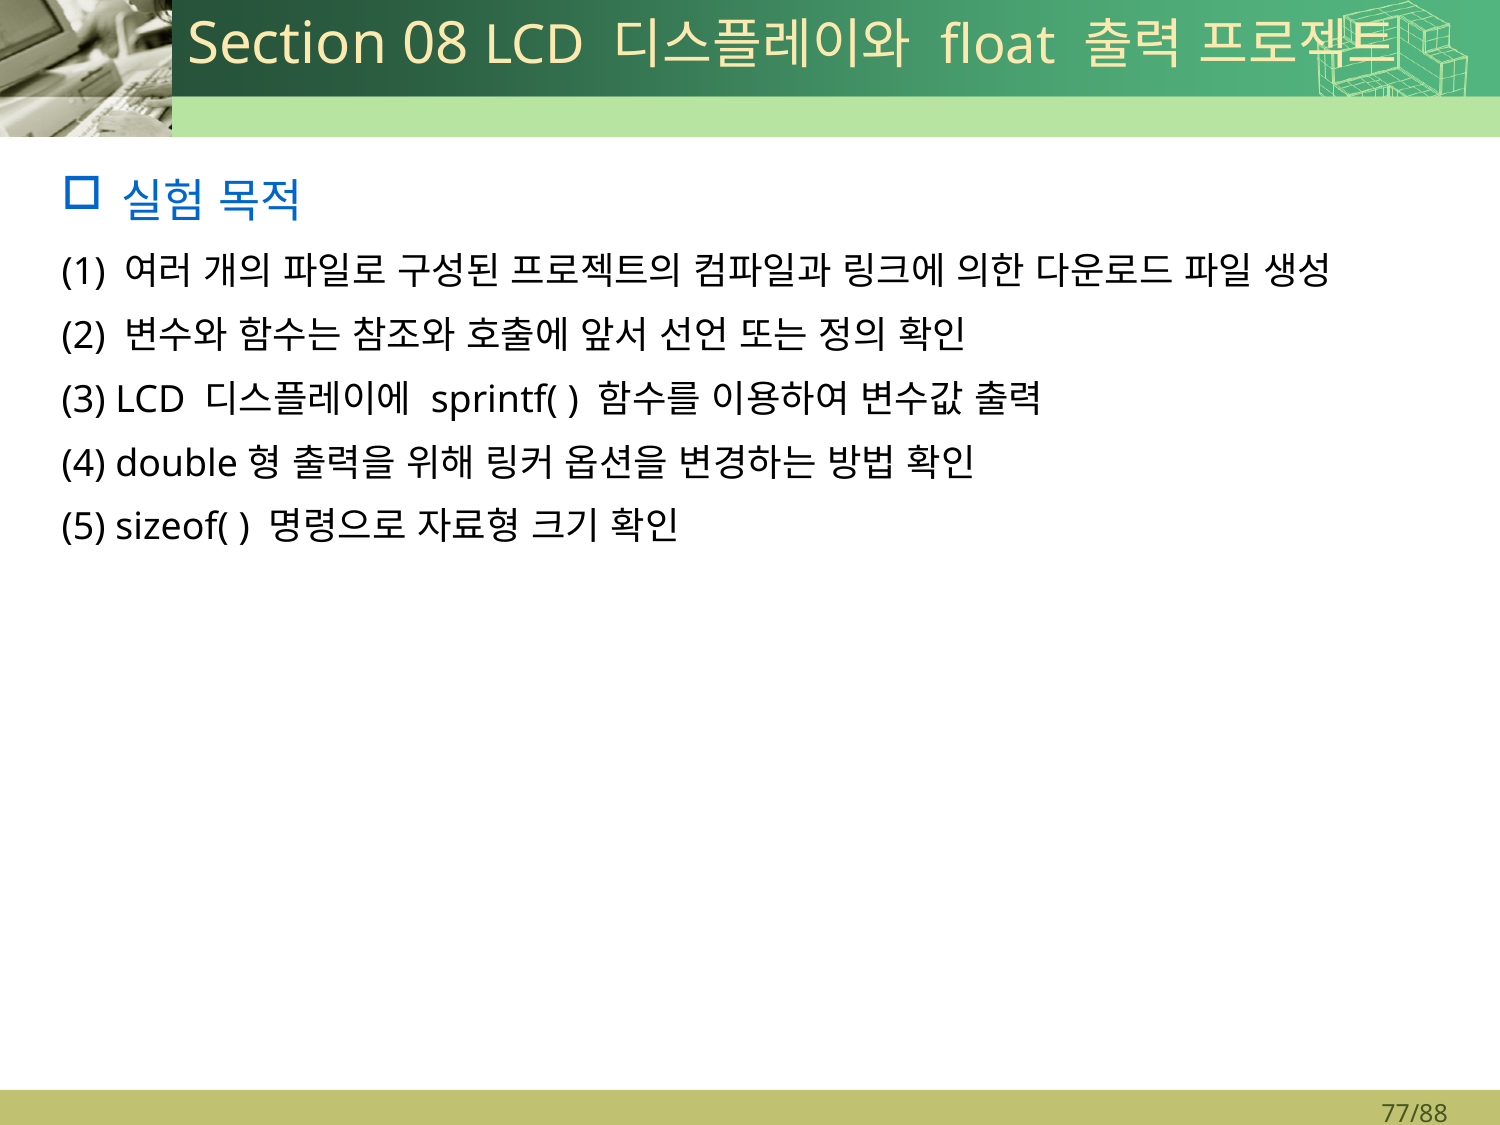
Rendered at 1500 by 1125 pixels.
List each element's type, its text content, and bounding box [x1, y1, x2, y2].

picture [0, 75, 1500, 151]
text_box [0, 0, 1500, 75]
list 실험 목적 (1) 여러 개의 파일로 구성된 프로젝트의 컴파일과 링크에 의한 다운로드 파일 생성 (2) 변수와 함수는 참조와 호출에 앞서 선언 또는 정의 확인 (3) LCD 디스플레이에 sprintf( ) 함수를 이용하여 변수값 출력 (4) double형 출력을 위해 링커 옵션을 변경하는 방법 확인 (5) sizeof( ) 명령으로 자료형 크기 확인 [46, 164, 1459, 1067]
title Section 08 LCD 디스플레이와 float 출력 프로젝트 [172, 75, 1500, 94]
